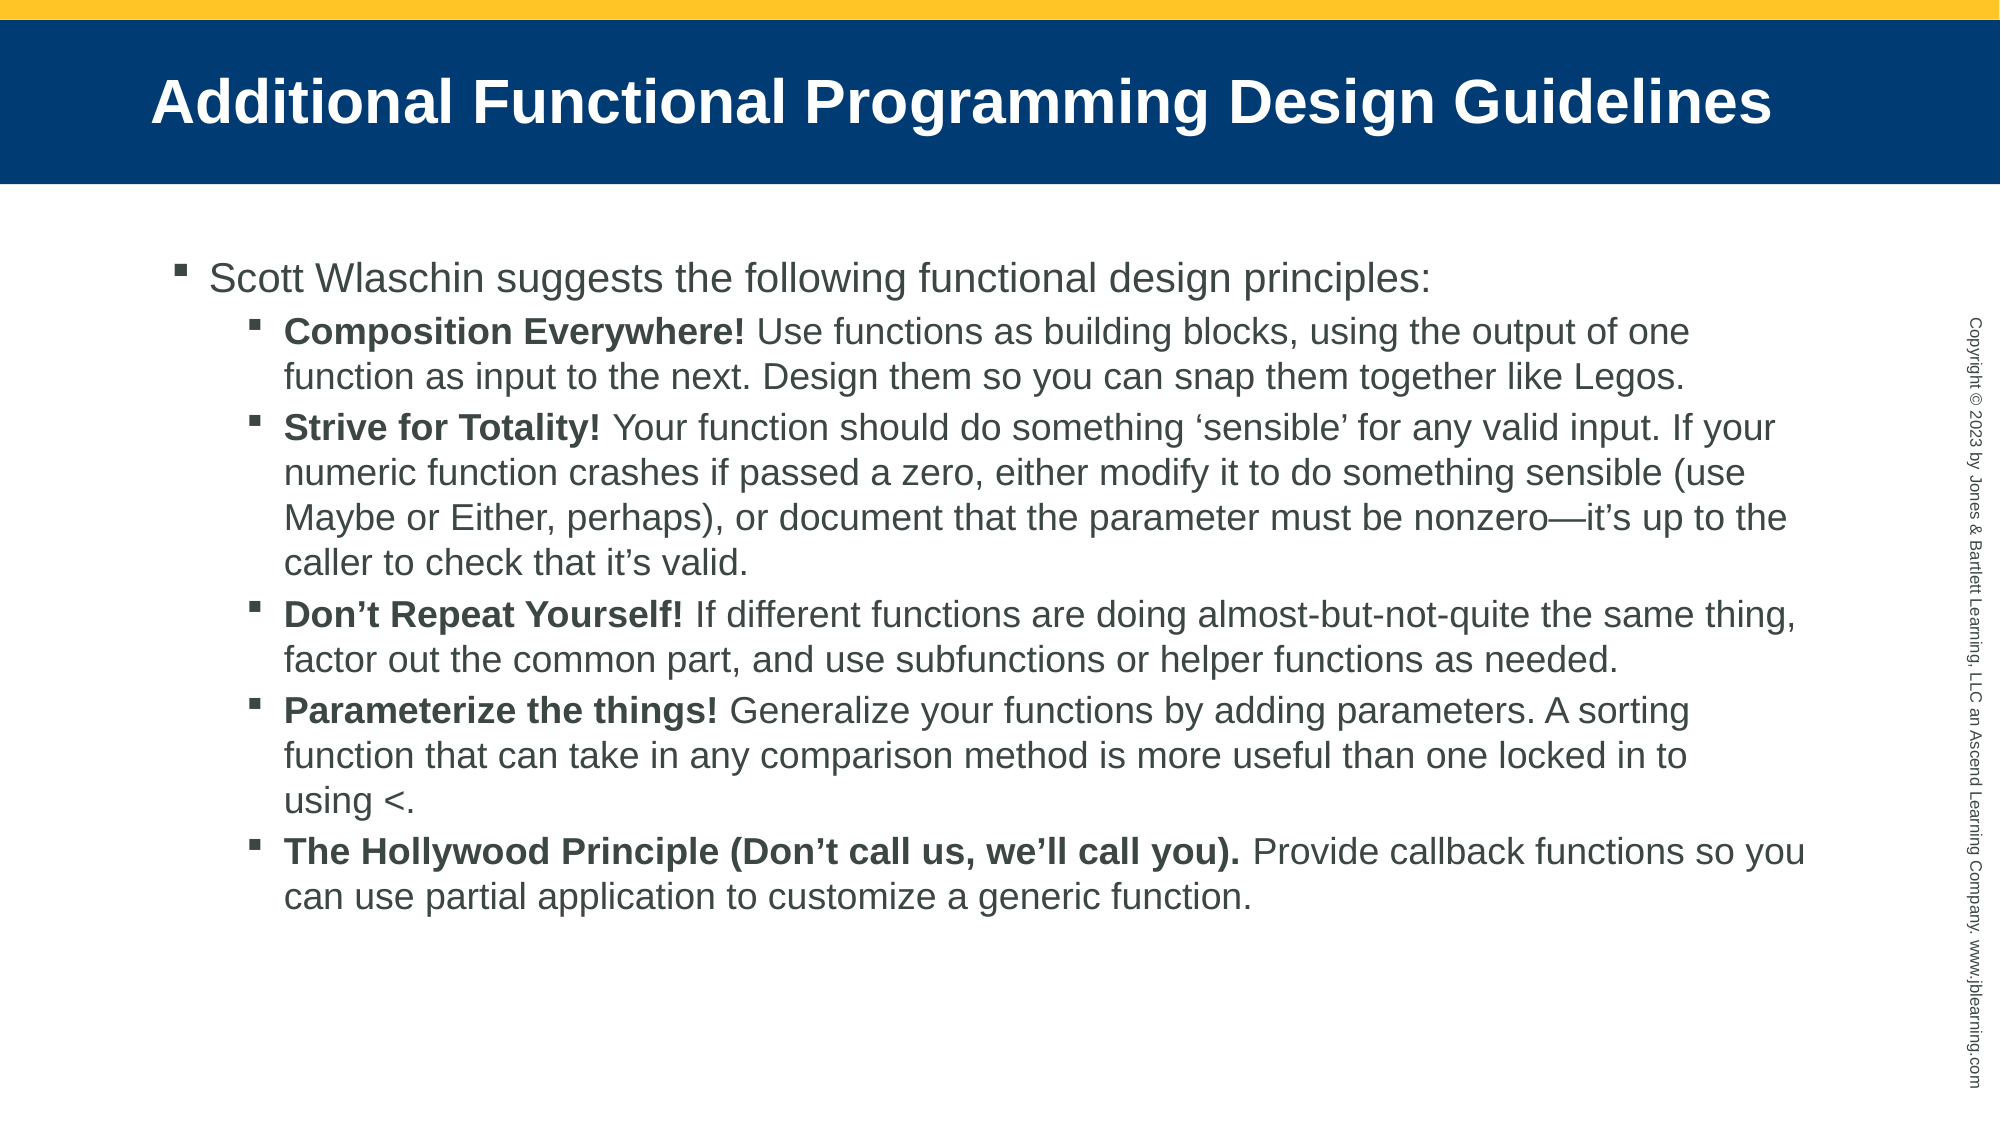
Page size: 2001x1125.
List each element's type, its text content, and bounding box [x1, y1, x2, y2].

title Additional Functional Programming Design Guidelines [0, 19, 2000, 185]
list Scott Wlaschin suggests the following functional design principles: Composition Everywhere! Use functions as building blocks, using the output of one function as input to the next. Design them so you can snap them together like Legos. Strive for Totality! Your function should do something ‘sensible’ for any valid input. If your numeric function crashes if passed a zero, either modify it to do something sensible (use Maybe or Either, perhaps), or document that the parameter must be nonzero—it’s up to the caller to check that it’s valid. Don’t Repeat Yourself! If different functions are doing almost-but-not-quite the same thing, factor out the common part, and use subfunctions or helper functions as needed. Parameterize the things! Generalize your functions by adding parameters. A sorting function that can take in any comparison method is more useful than one locked in to using <. The Hollywood Principle (Don’t call us, we’ll call you). Provide callback functions so you can use partial application to customize a generic function. [156, 243, 1844, 1014]
